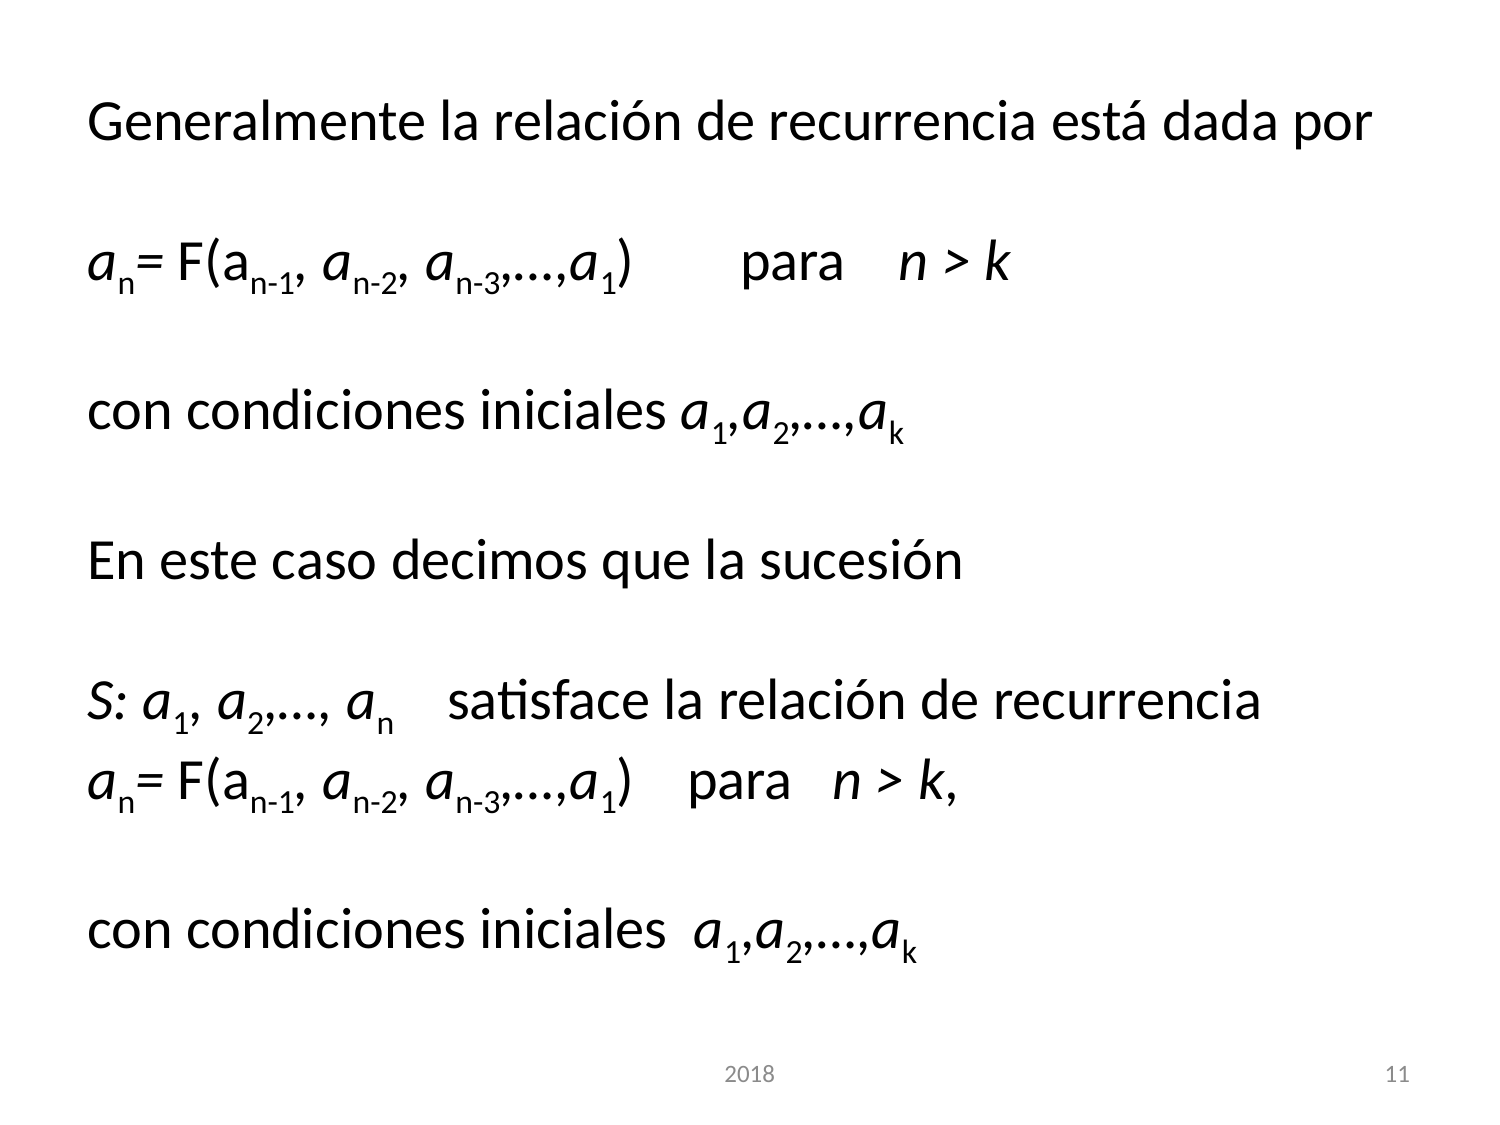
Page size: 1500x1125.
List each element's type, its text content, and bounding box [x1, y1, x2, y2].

slide_number 11 [1074, 1042, 1425, 1103]
text_box Generalmente la relación de recurrencia está dada por an= F(an-1, an-2, an-3,…,a1) para n > k con condiciones iniciales a1,a2,…,ak En este caso decimos que la sucesión S: a1, a2,…, an satisface la relación de recurrencia an= F(an-1, an-2, an-3,…,a1) para n > k, con condiciones iniciales a1,a2,…,ak [72, 74, 1425, 1048]
footer 2018 [512, 1042, 988, 1103]
